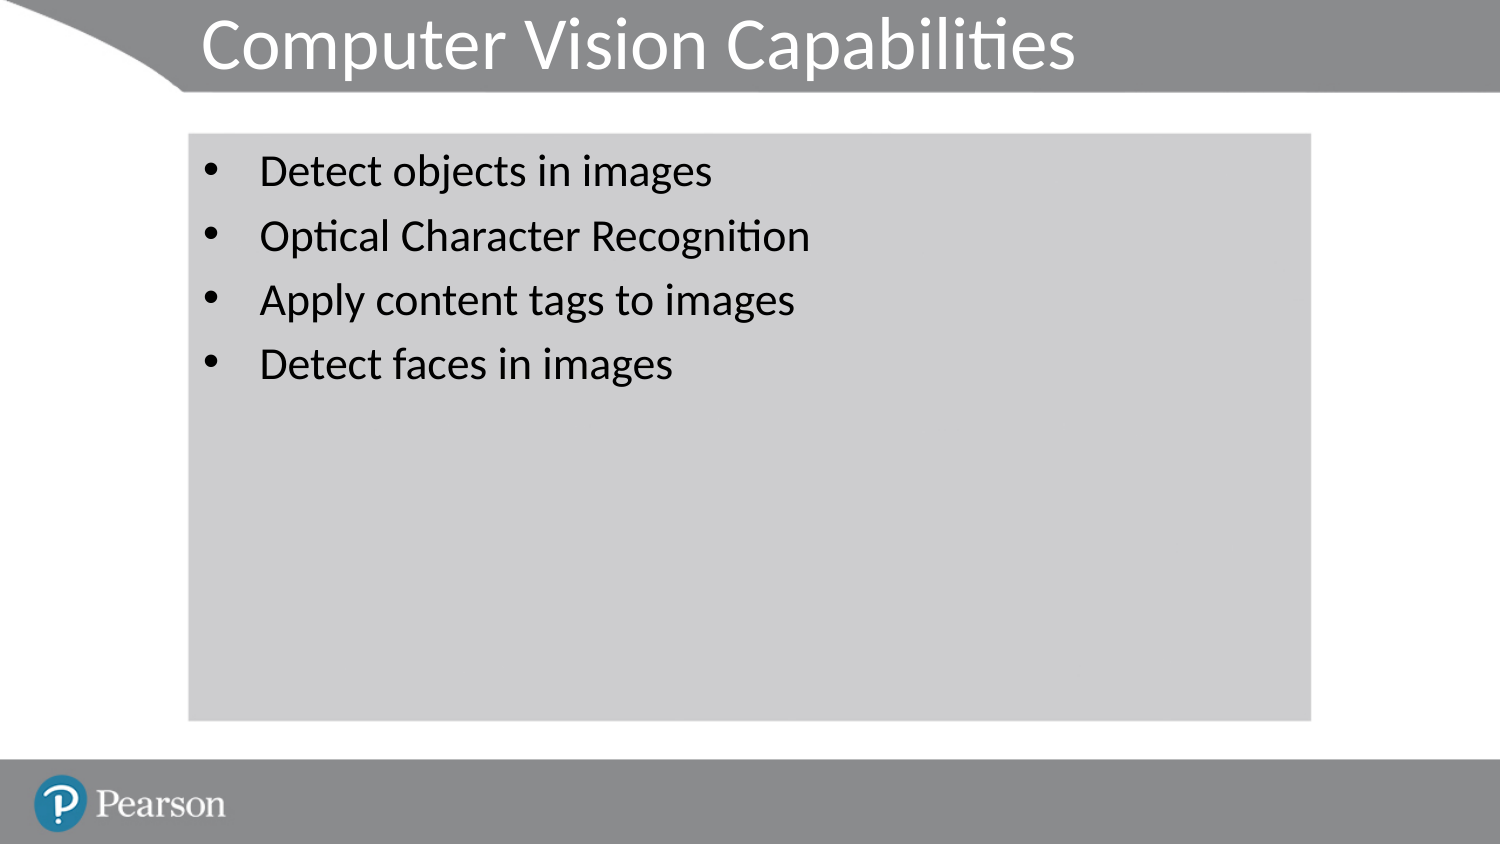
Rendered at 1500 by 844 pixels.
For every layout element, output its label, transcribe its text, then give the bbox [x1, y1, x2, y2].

list Detect objects in images Optical Character Recognition Apply content tags to images Detect faces in images [188, 133, 1311, 716]
picture [0, 0, 1500, 844]
title Computer Vision Capabilities [186, 0, 1425, 79]
